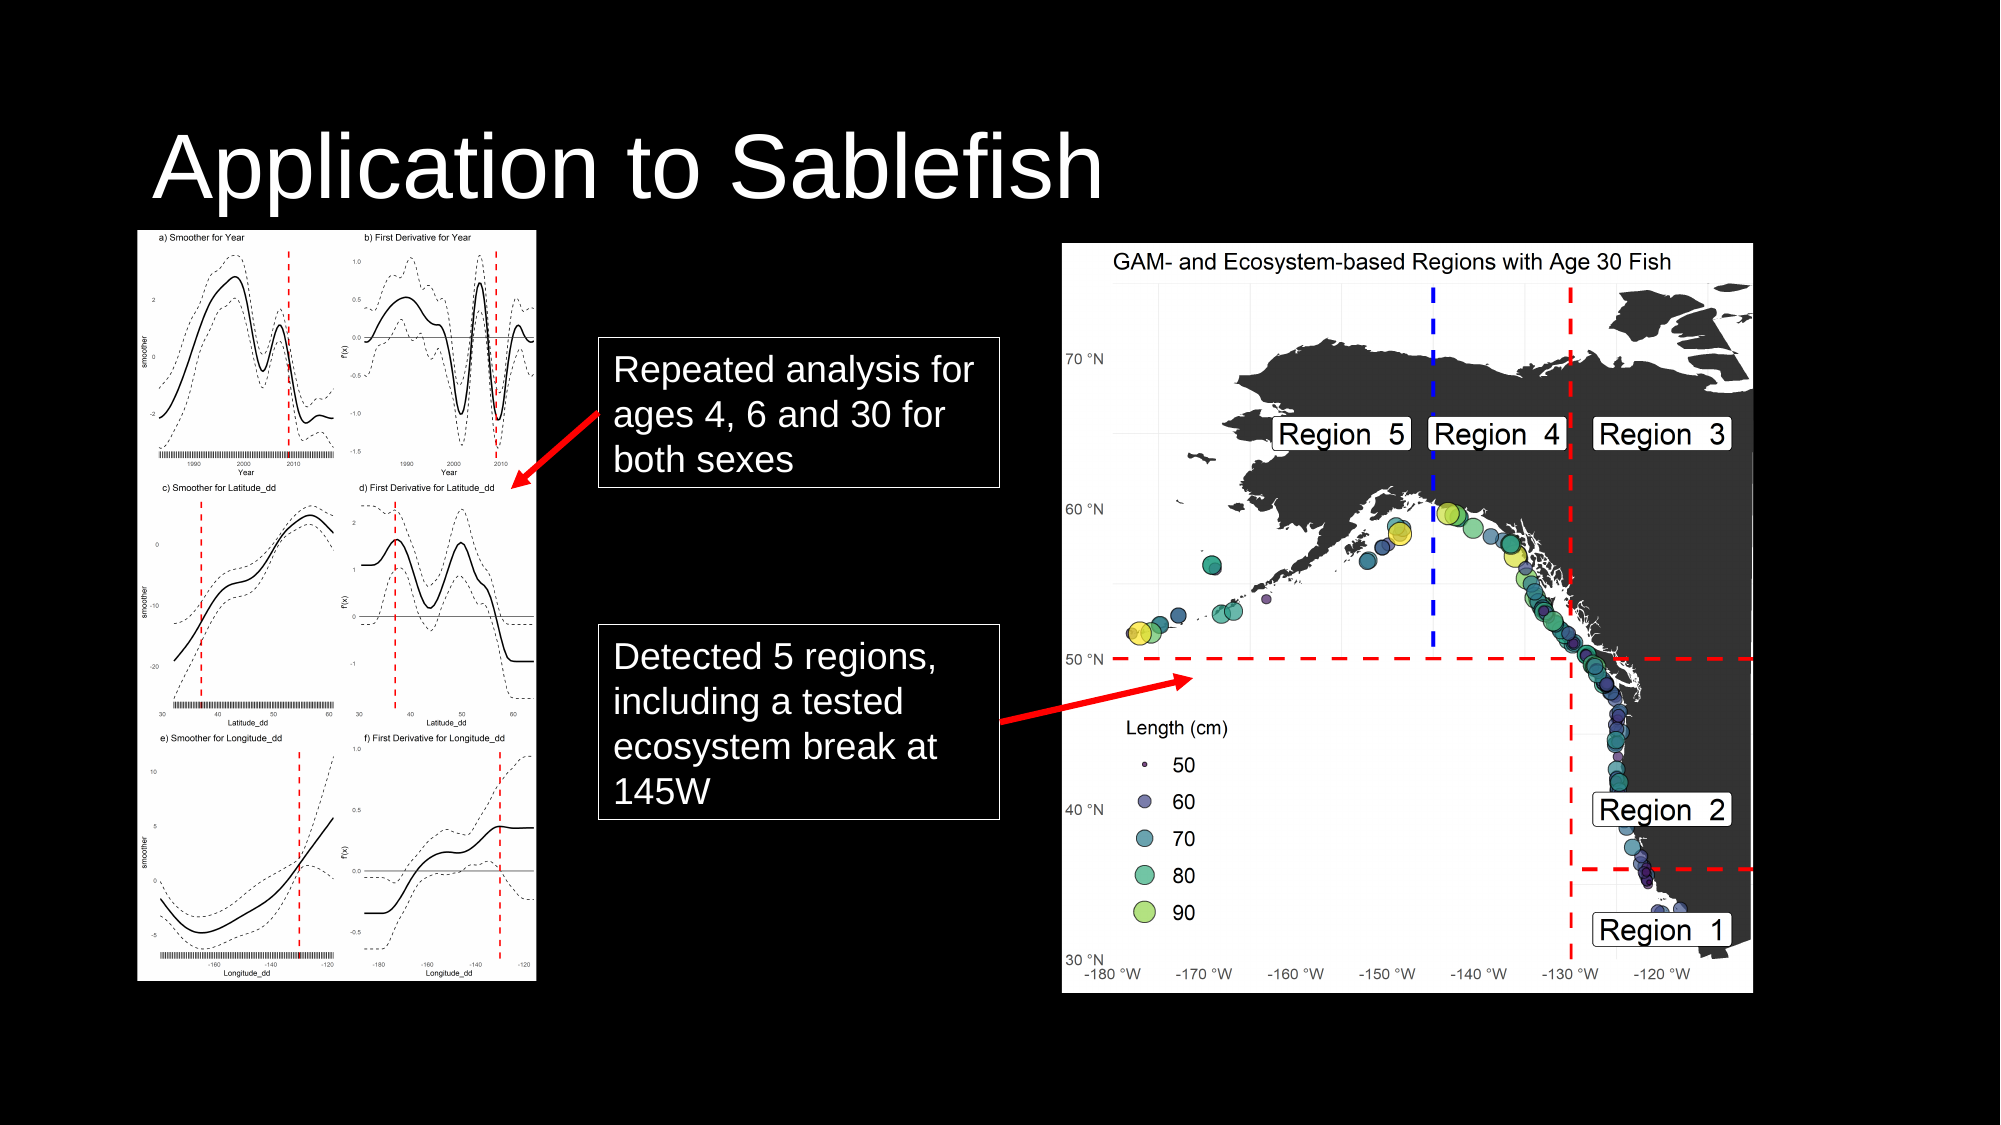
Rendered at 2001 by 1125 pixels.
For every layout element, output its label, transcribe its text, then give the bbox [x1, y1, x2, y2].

picture [1061, 242, 1754, 993]
picture [137, 230, 537, 981]
text_box Detected 5 regions, including a tested ecosystem break at 145W [598, 624, 1000, 820]
title Application to Sablefish [137, 59, 1863, 278]
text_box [999, 678, 1194, 724]
text_box Repeated analysis for ages 4, 6 and 30 for both sexes [598, 337, 1000, 488]
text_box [510, 413, 599, 489]
